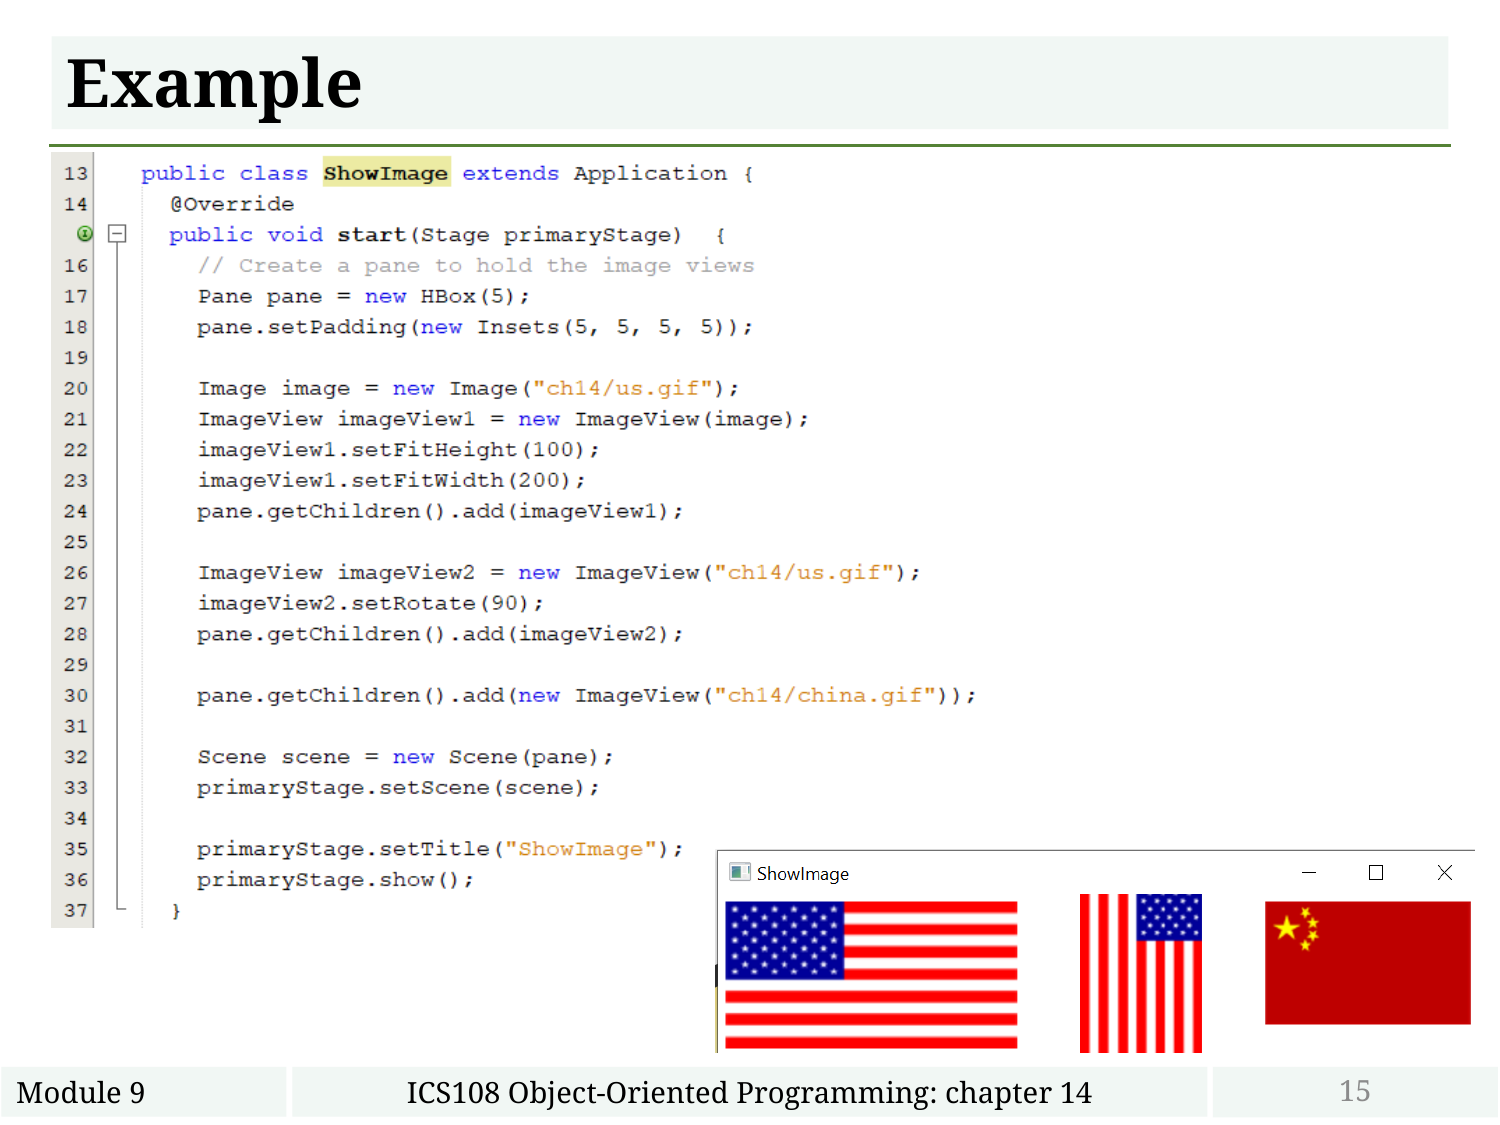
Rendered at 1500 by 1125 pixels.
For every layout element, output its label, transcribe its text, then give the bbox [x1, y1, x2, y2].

title Example [51, 36, 1449, 130]
slide_number 15 [1212, 1066, 1498, 1118]
picture [51, 152, 1475, 1053]
